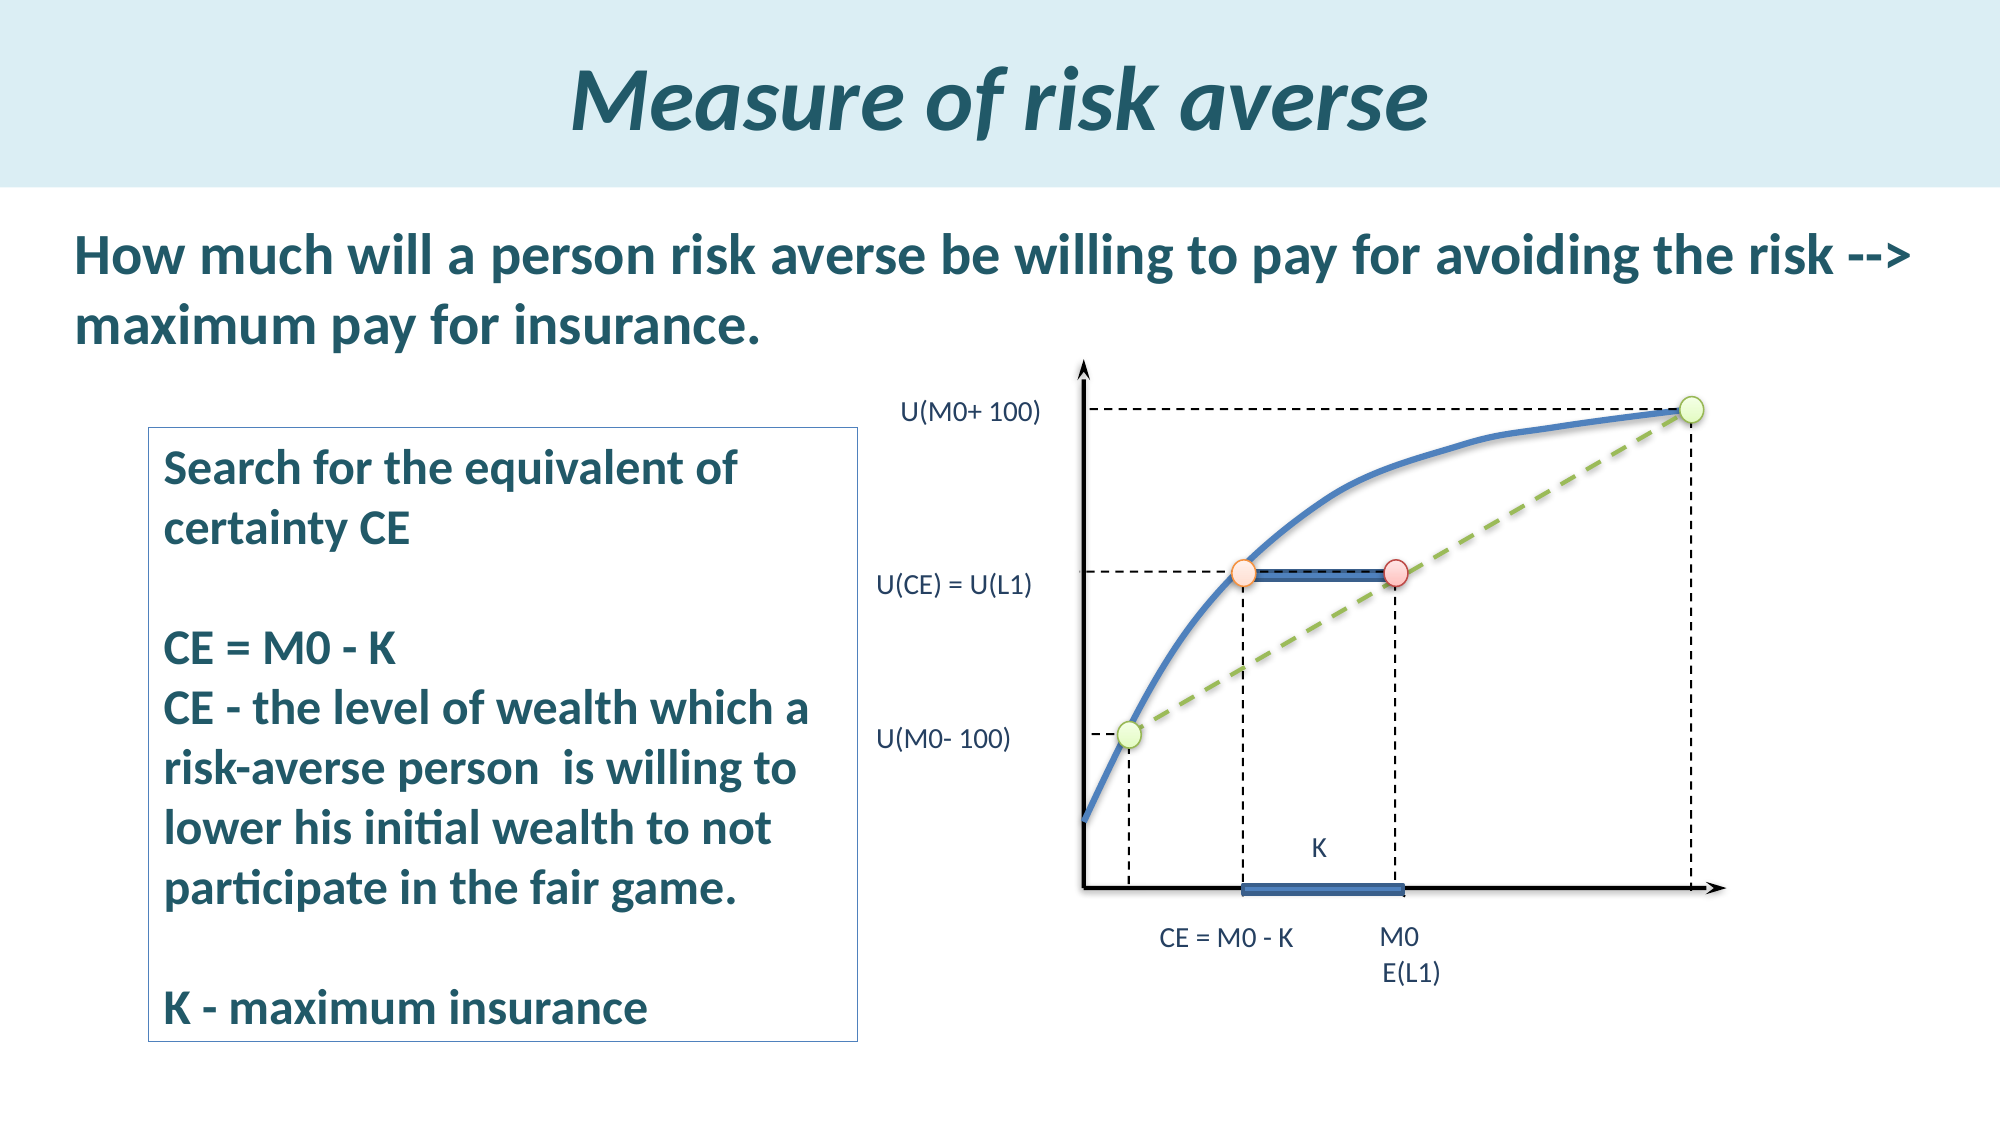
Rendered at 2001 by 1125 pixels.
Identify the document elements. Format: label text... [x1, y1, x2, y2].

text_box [861, 358, 1727, 997]
text_box Search for the equivalent of certainty CE CE = M0 - K CE - the level of wealth which a risk-averse person is willing to lower his initial wealth to not participate in the fair game. K - maximum insurance [148, 427, 858, 1042]
text_box How much will a person risk averse be willing to pay for avoiding the risk --> maximum pay for insurance. [59, 208, 1942, 364]
title Measure of risk averse [0, 0, 2000, 188]
